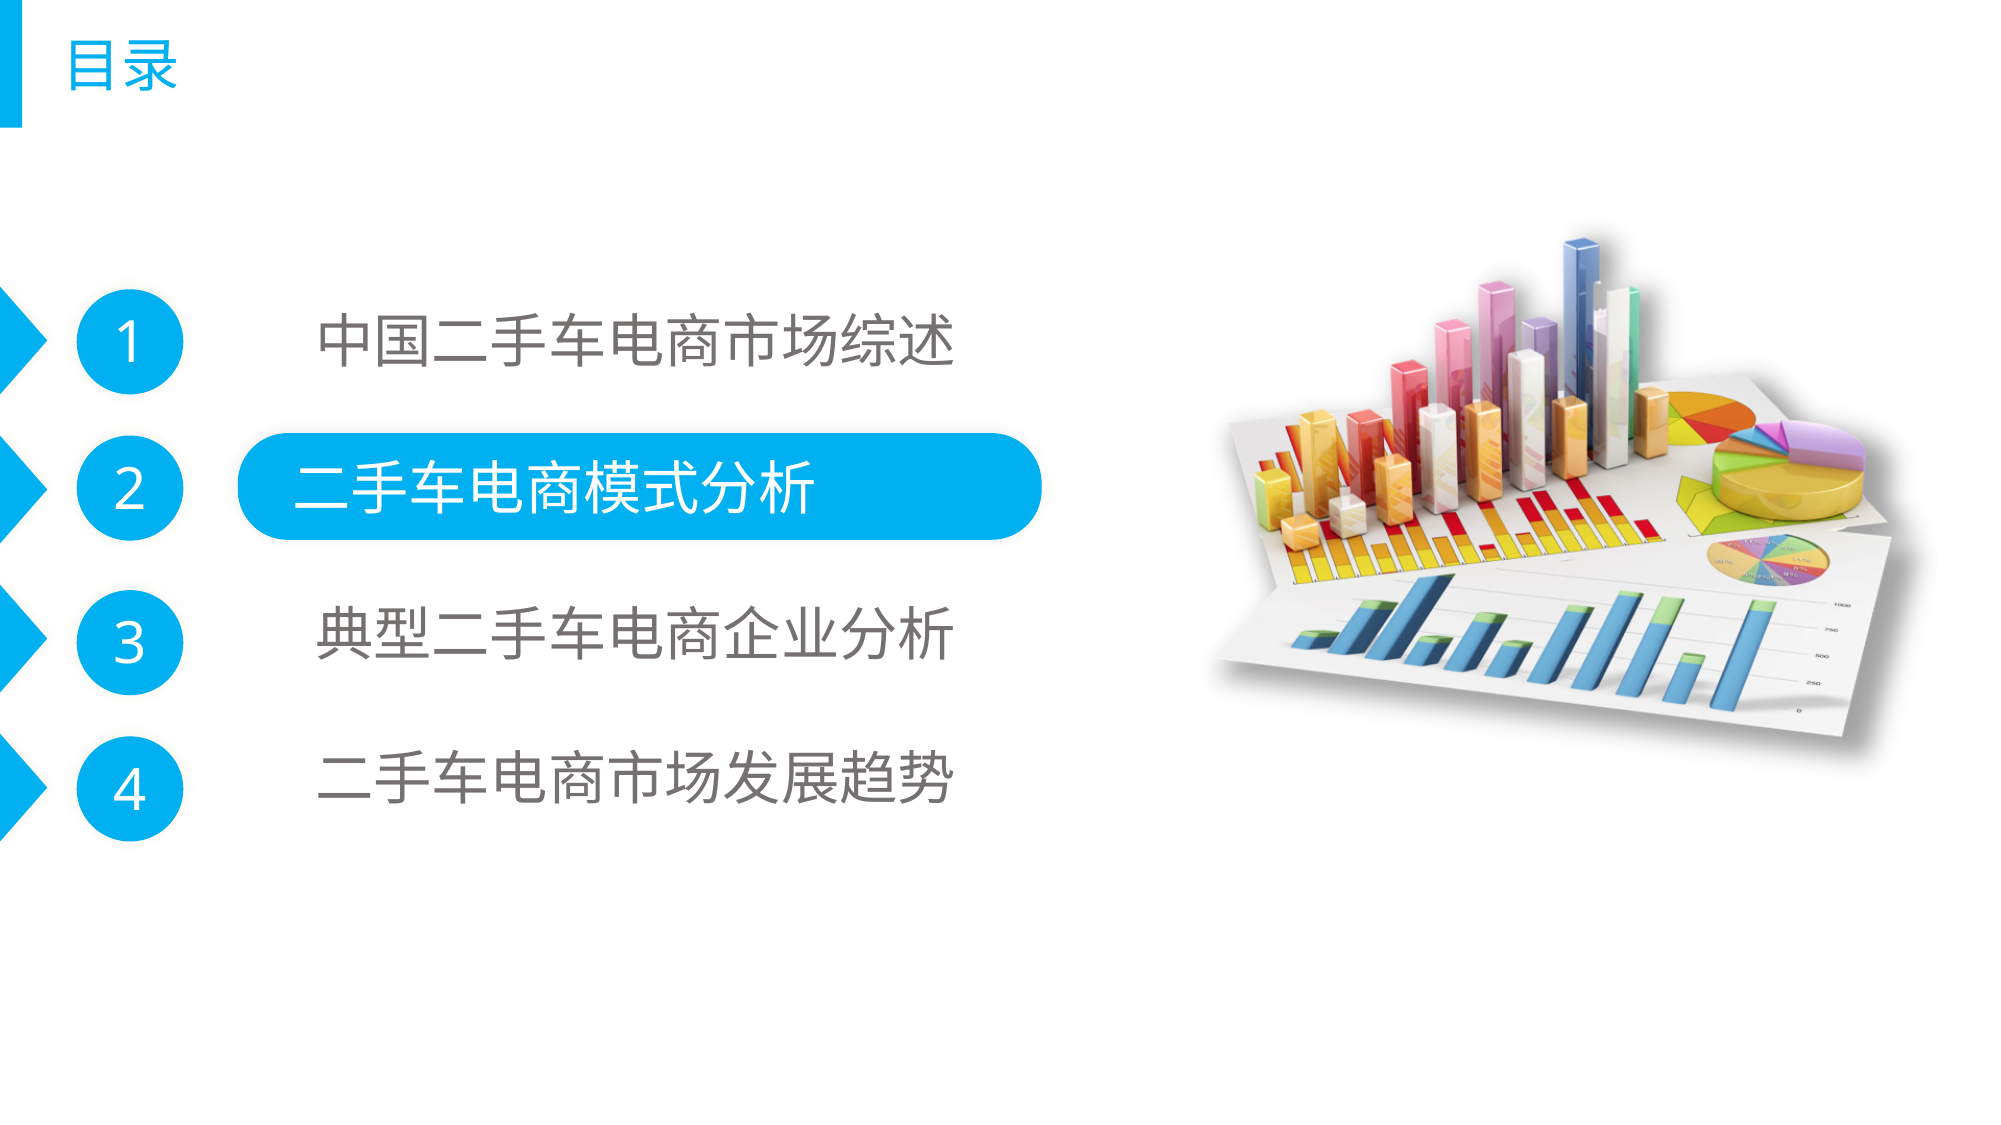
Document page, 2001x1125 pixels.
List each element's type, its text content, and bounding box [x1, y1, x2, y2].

picture [1192, 176, 1937, 803]
text_box 4 [76, 736, 184, 842]
text_box 目录 [48, 20, 195, 106]
text_box [0, 286, 48, 395]
text_box 典型二手车电商企业分析 [300, 590, 971, 675]
text_box 中国二手车电商市场综述 [300, 296, 971, 382]
text_box 二手车电商模式分析 [237, 433, 1042, 540]
text_box 1 [76, 289, 184, 395]
text_box [0, 435, 48, 544]
text_box [0, 0, 23, 128]
text_box 二手车电商市场发展趋势 [300, 733, 971, 819]
text_box 2 [76, 435, 184, 541]
text_box [0, 733, 48, 842]
text_box [0, 584, 48, 693]
text_box 3 [76, 590, 184, 696]
